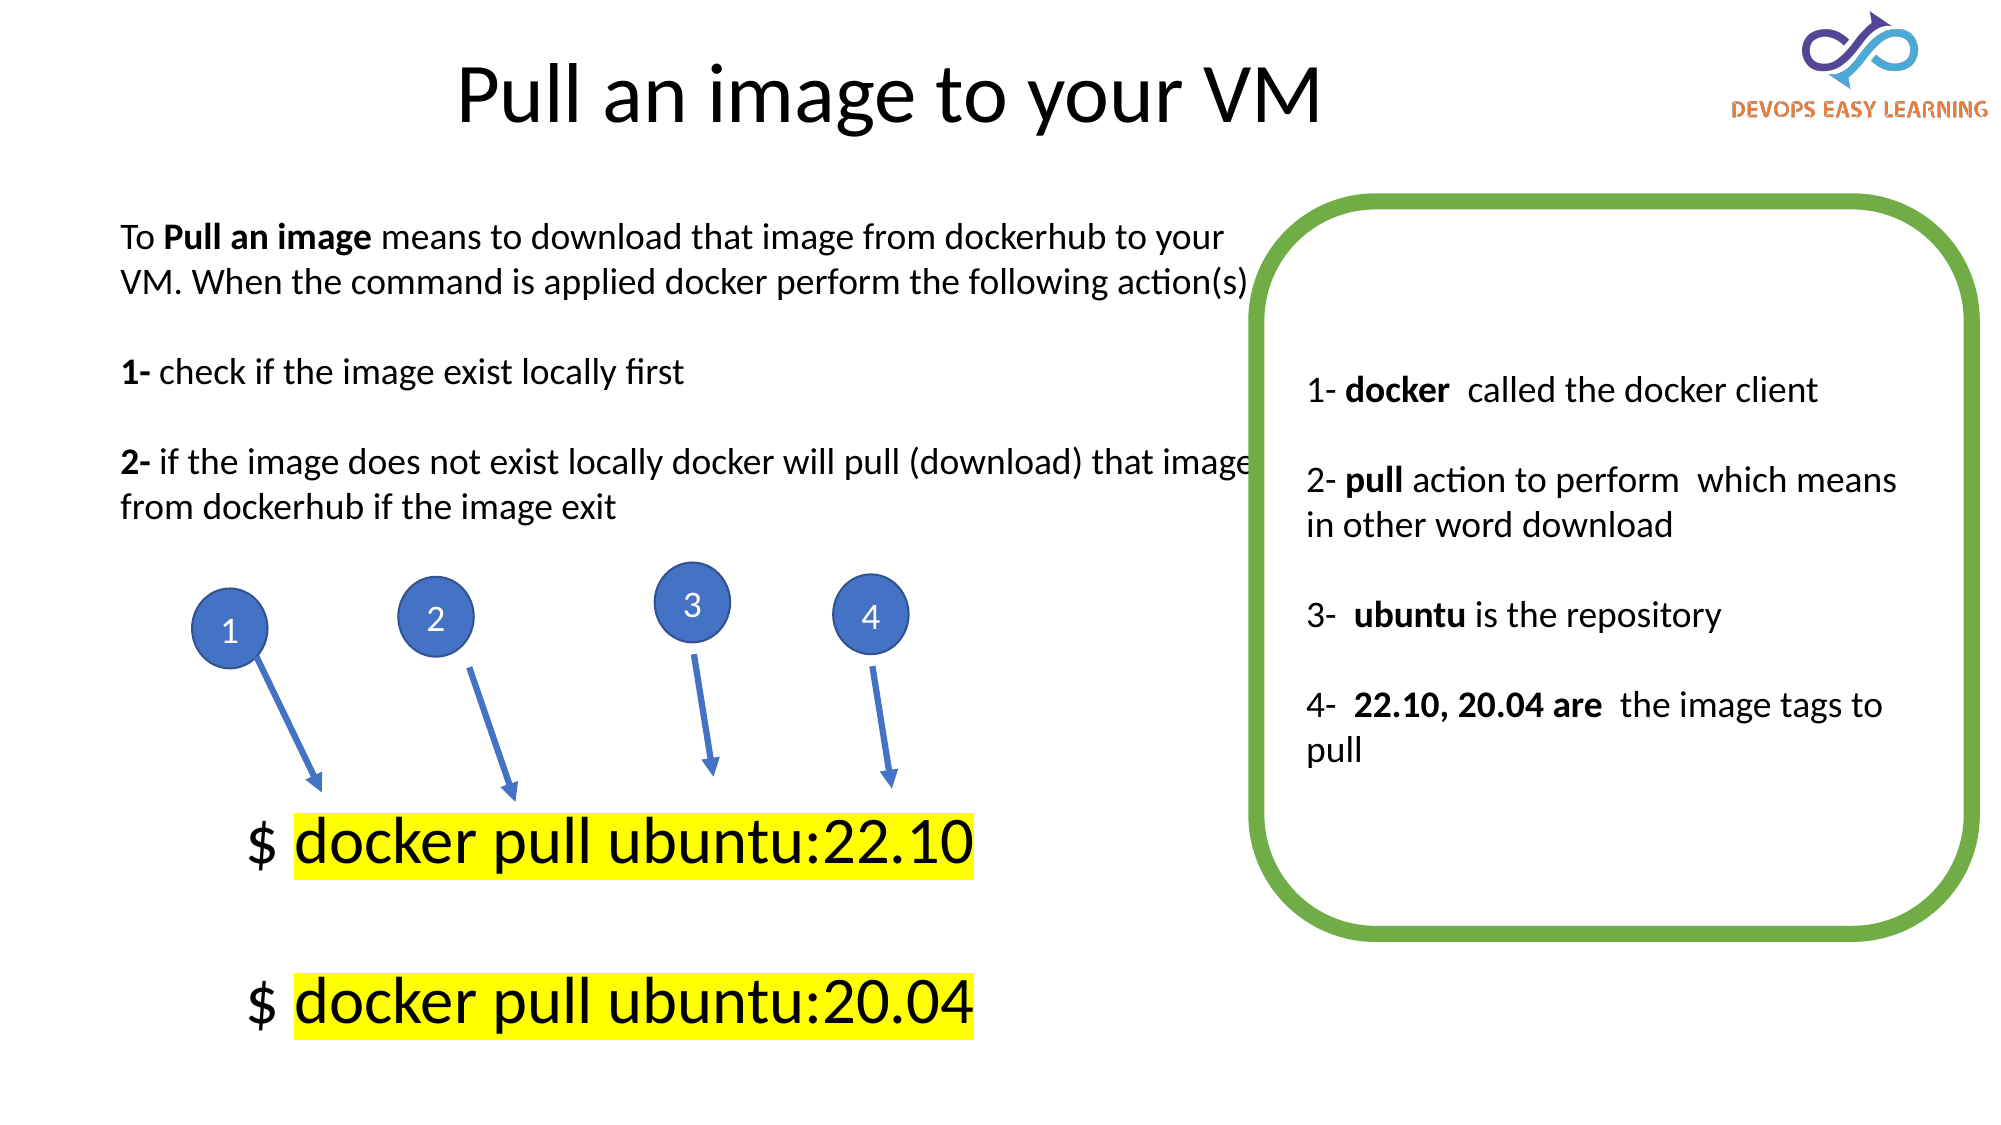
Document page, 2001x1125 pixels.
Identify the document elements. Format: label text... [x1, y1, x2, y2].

text_box 1- docker called the docker client 2- pull action to perform which means in other word download 3- ubuntu is the repository 4- 22.10, 20.04 are the image tags to pull [1256, 201, 1972, 934]
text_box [468, 667, 516, 803]
picture [1720, 0, 2000, 140]
title Pull an image to your VM [48, 40, 1719, 148]
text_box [872, 665, 893, 789]
text_box 3 [654, 562, 731, 643]
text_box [256, 656, 323, 793]
text_box $ docker pull ubuntu:22.10 $ docker pull ubuntu:20.04 [230, 789, 1257, 1125]
text_box To Pull an image means to download that image from dockerhub to your VM. When the command is applied docker perform the following action(s) 1- check if the image exist locally first 2- if the image does not exist locally docker will pull (download) that image from dockerhub if the image exit [105, 204, 1273, 535]
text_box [693, 653, 714, 777]
text_box 1 [192, 588, 268, 669]
text_box 4 [833, 574, 909, 655]
text_box 2 [398, 576, 474, 657]
